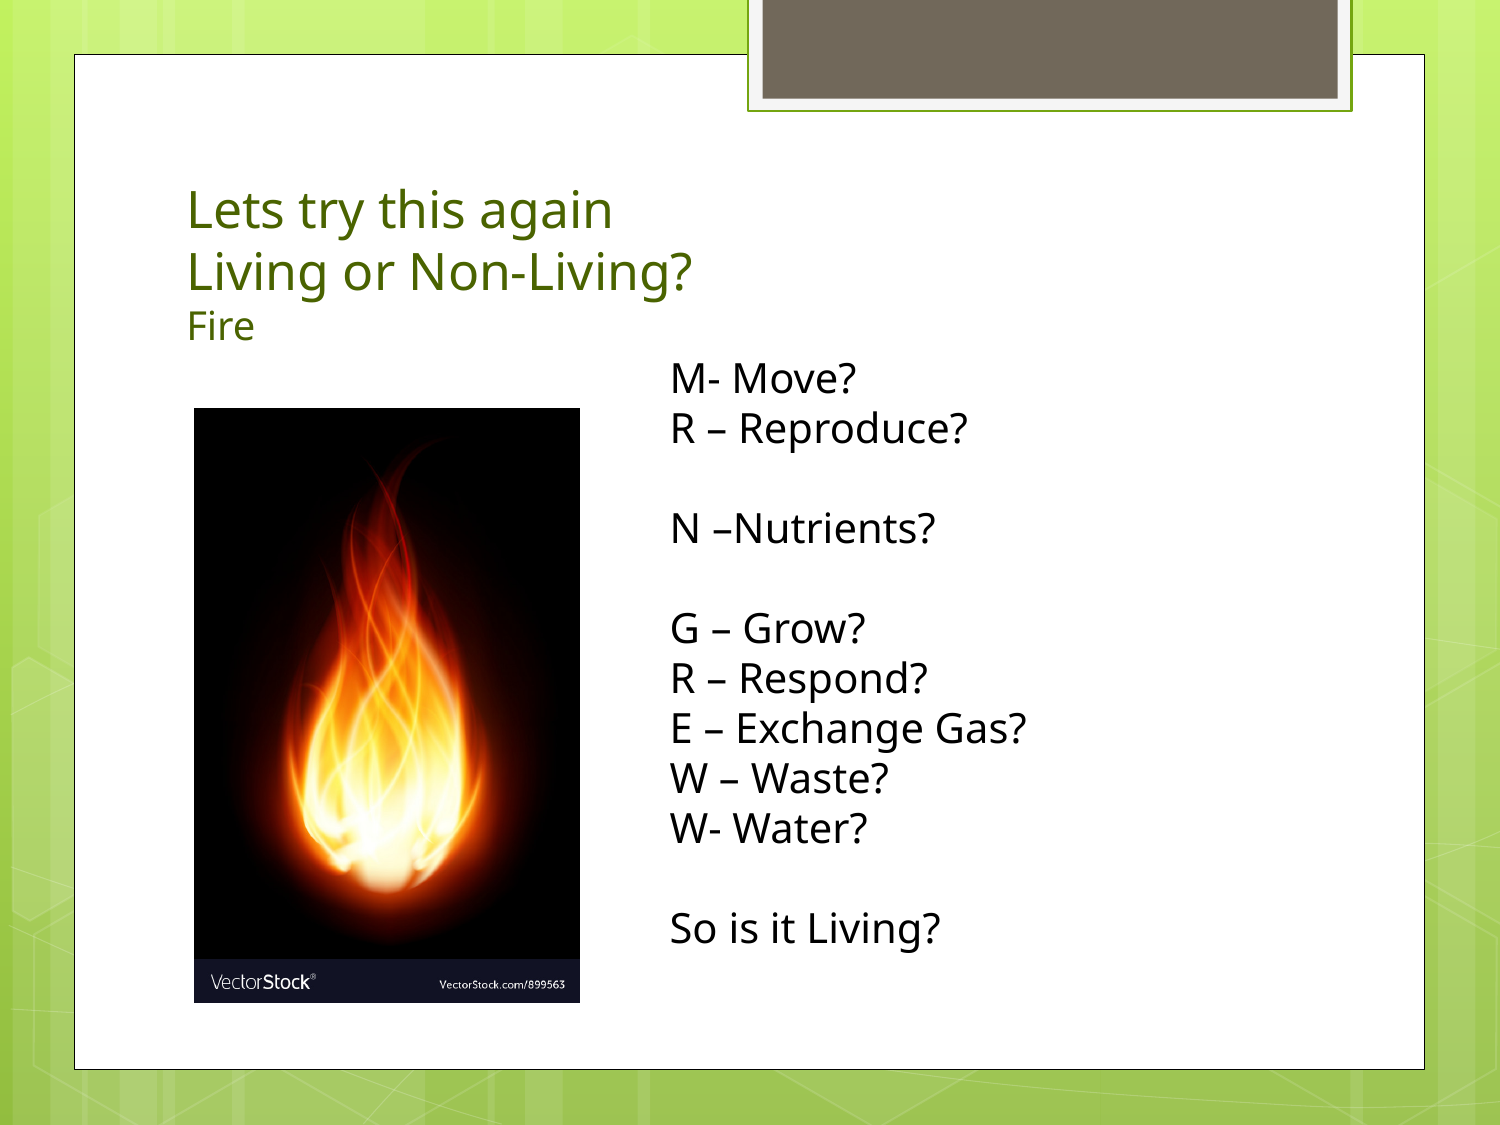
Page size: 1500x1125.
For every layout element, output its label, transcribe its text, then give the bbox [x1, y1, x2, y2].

text_box M- Move? R – Reproduce? N –Nutrients? G – Grow? R – Respond? E – Exchange Gas? W – Waste? W- Water? So is it Living? [643, 344, 1394, 960]
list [194, 408, 580, 1003]
title Lets try this again Living or Non-Living? Fire [171, 168, 1324, 357]
